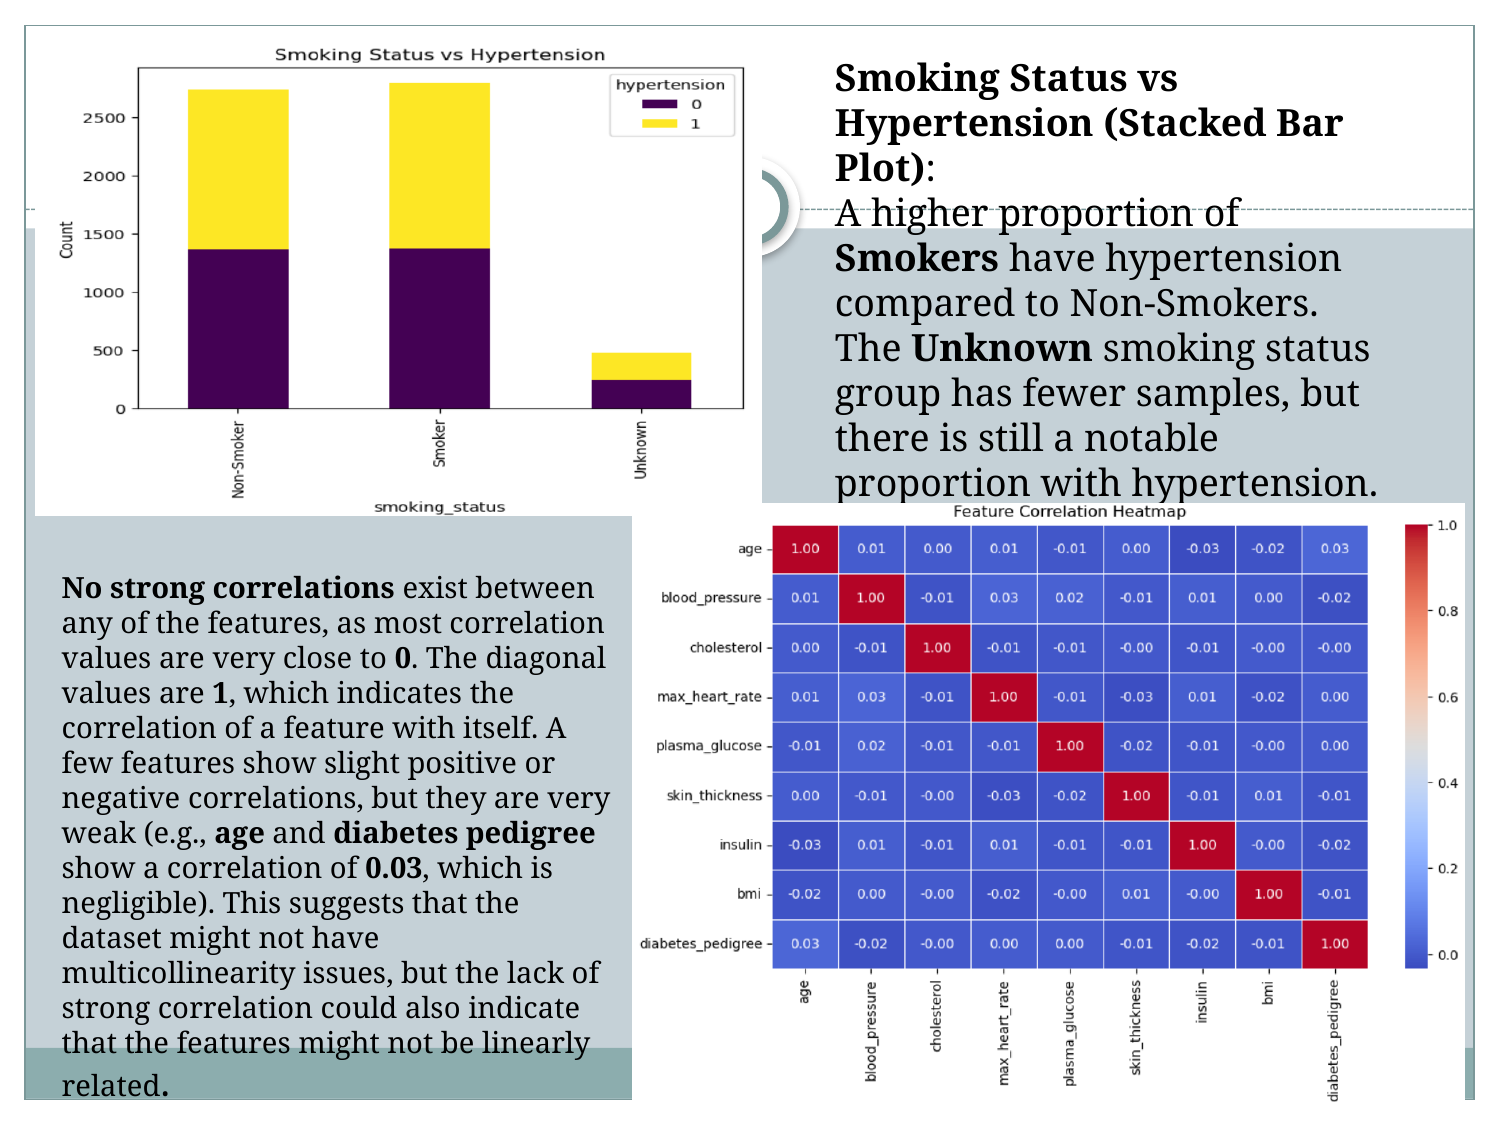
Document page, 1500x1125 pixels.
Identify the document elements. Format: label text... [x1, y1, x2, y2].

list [34, 46, 762, 516]
text_box No strong correlations exist between any of the features, as most correlation values are very close to 0. The diagonal values are 1, which indicates the correlation of a feature with itself. A few features show slight positive or negative correlations, but they are very weak (e.g., age and diabetes pedigree show a correlation of 0.03, which is negligible). This suggests that the dataset might not have multicollinearity issues, but the lack of strong correlation could also indicate that the features might not be linearly related. [46, 562, 633, 1112]
text_box Smoking Status vs Hypertension (Stacked Bar Plot): A higher proportion of Smokers have hypertension compared to Non-Smokers. The Unknown smoking status group has fewer samples, but there is still a notable proportion with hypertension. [820, 46, 1407, 500]
picture [632, 503, 1466, 1102]
